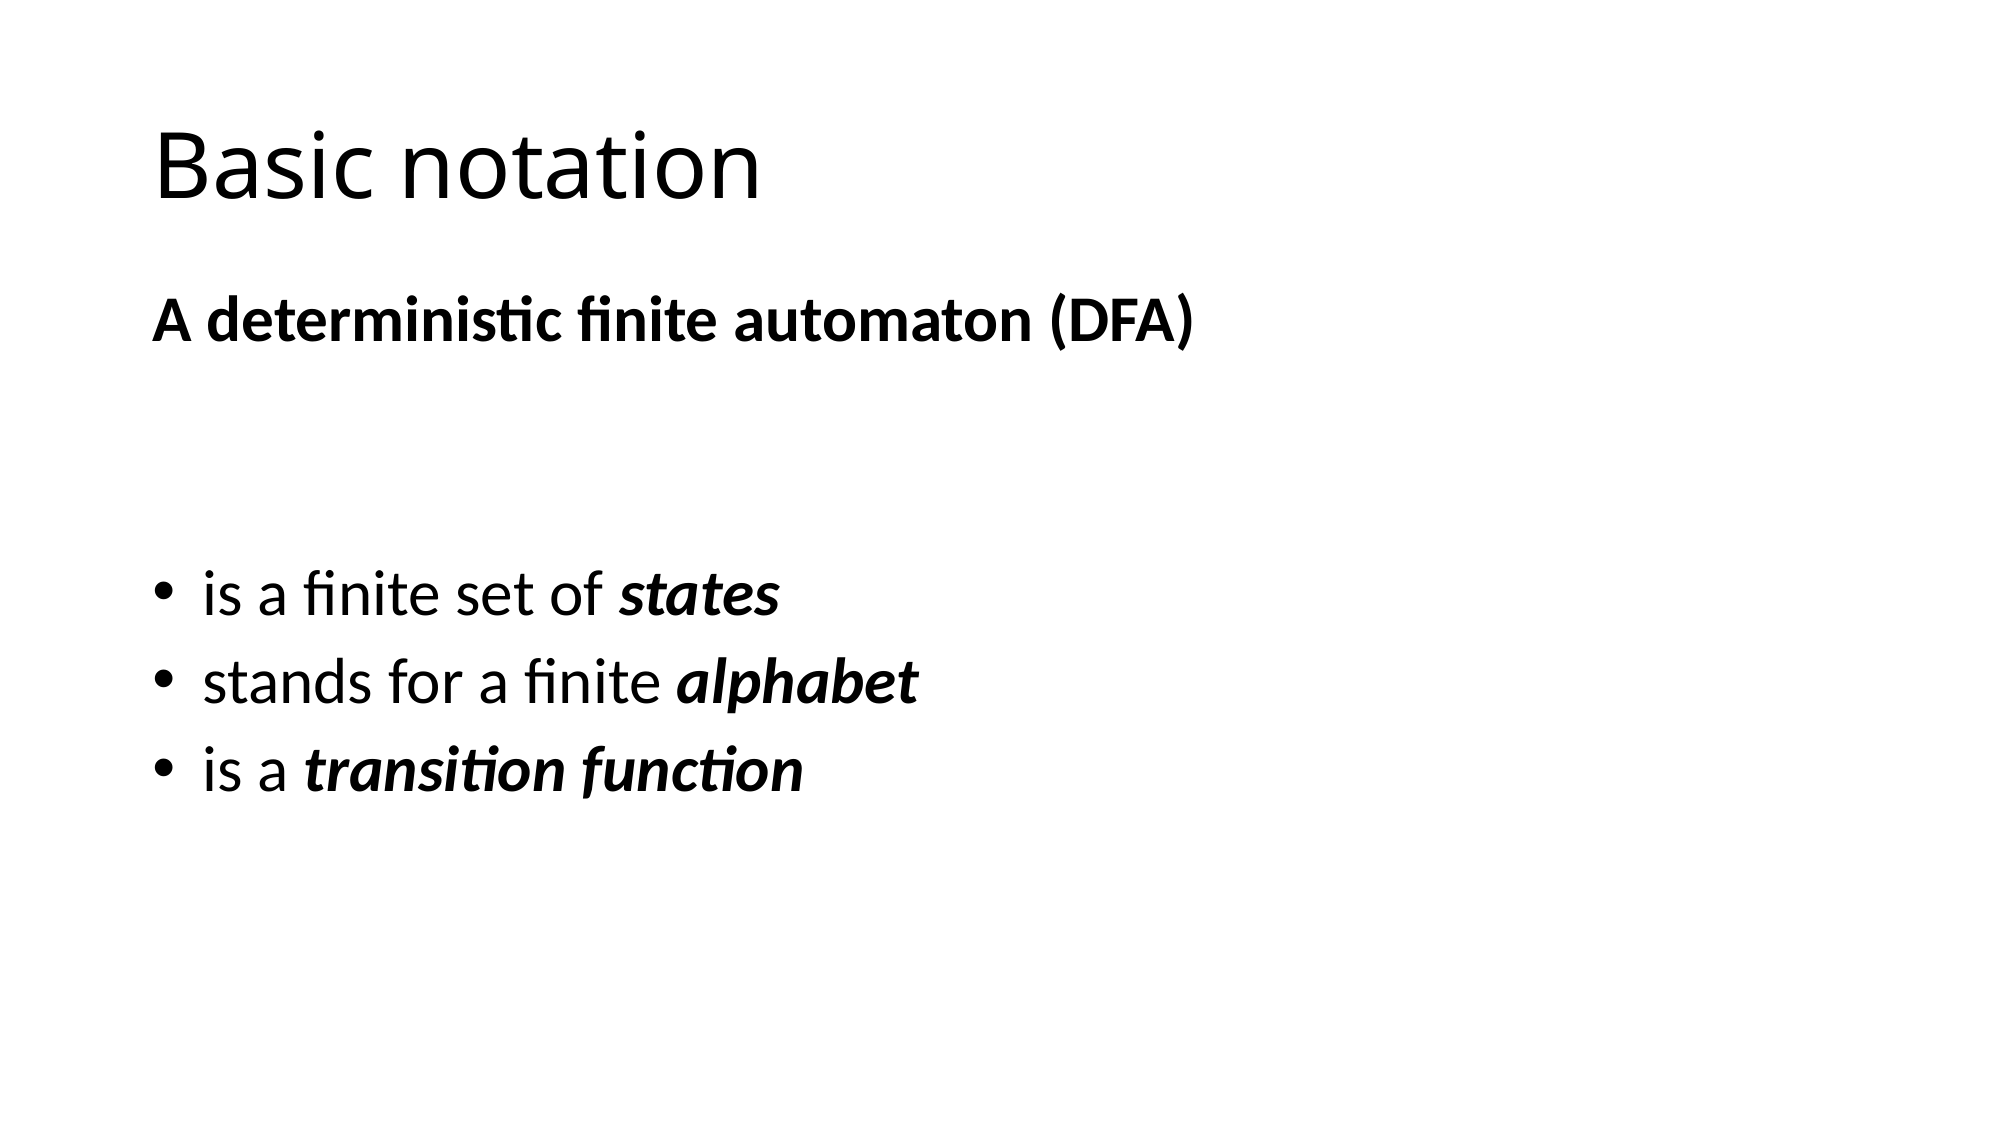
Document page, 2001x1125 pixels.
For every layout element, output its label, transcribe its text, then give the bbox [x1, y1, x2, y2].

title Basic notation [137, 59, 1863, 278]
